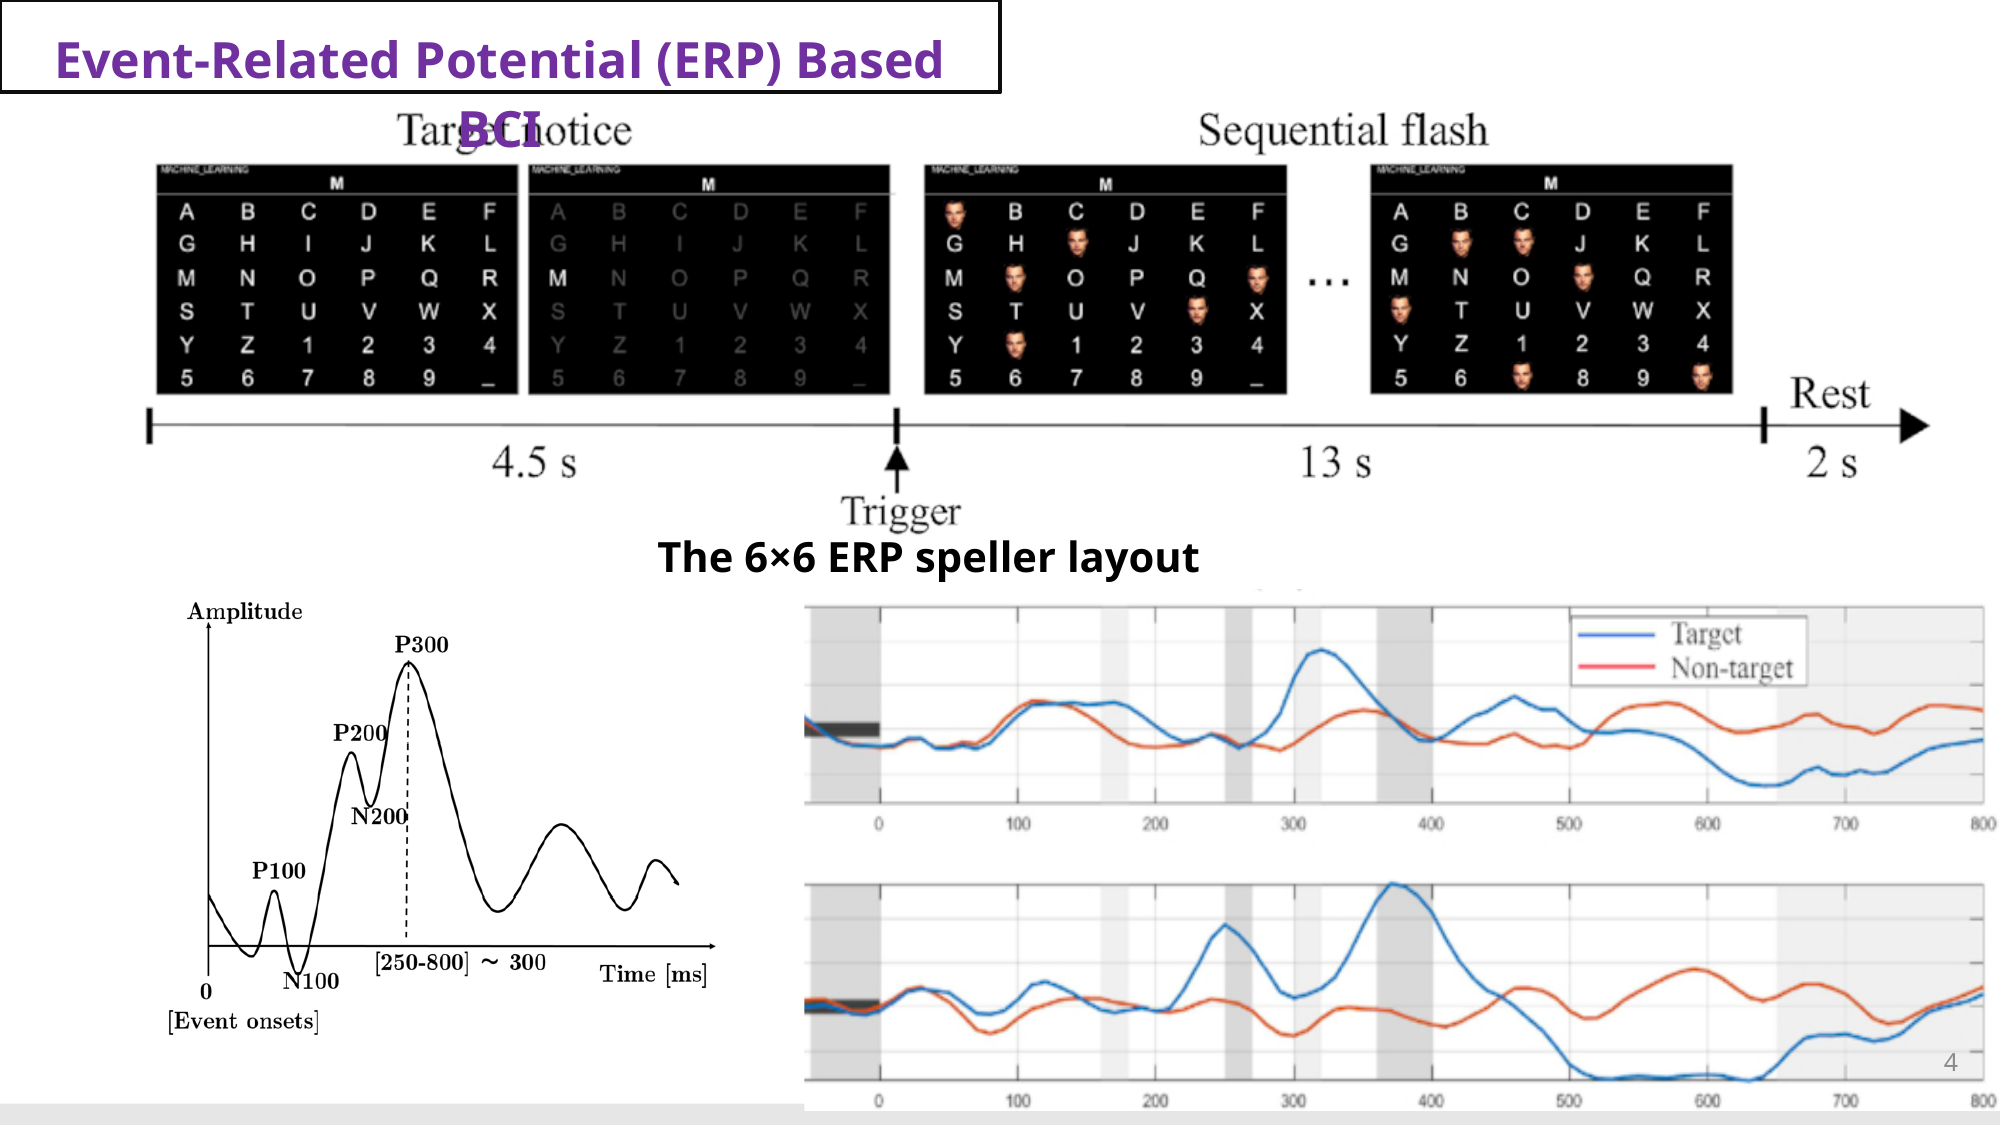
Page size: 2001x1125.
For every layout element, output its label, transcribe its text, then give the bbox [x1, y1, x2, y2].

picture [133, 111, 1931, 537]
title Event-Related Potential (ERP) Based BCI [0, 0, 1000, 93]
picture [152, 589, 733, 1052]
text_box The 6×6 ERP speller layout [642, 537, 1226, 589]
picture [804, 589, 2000, 1111]
